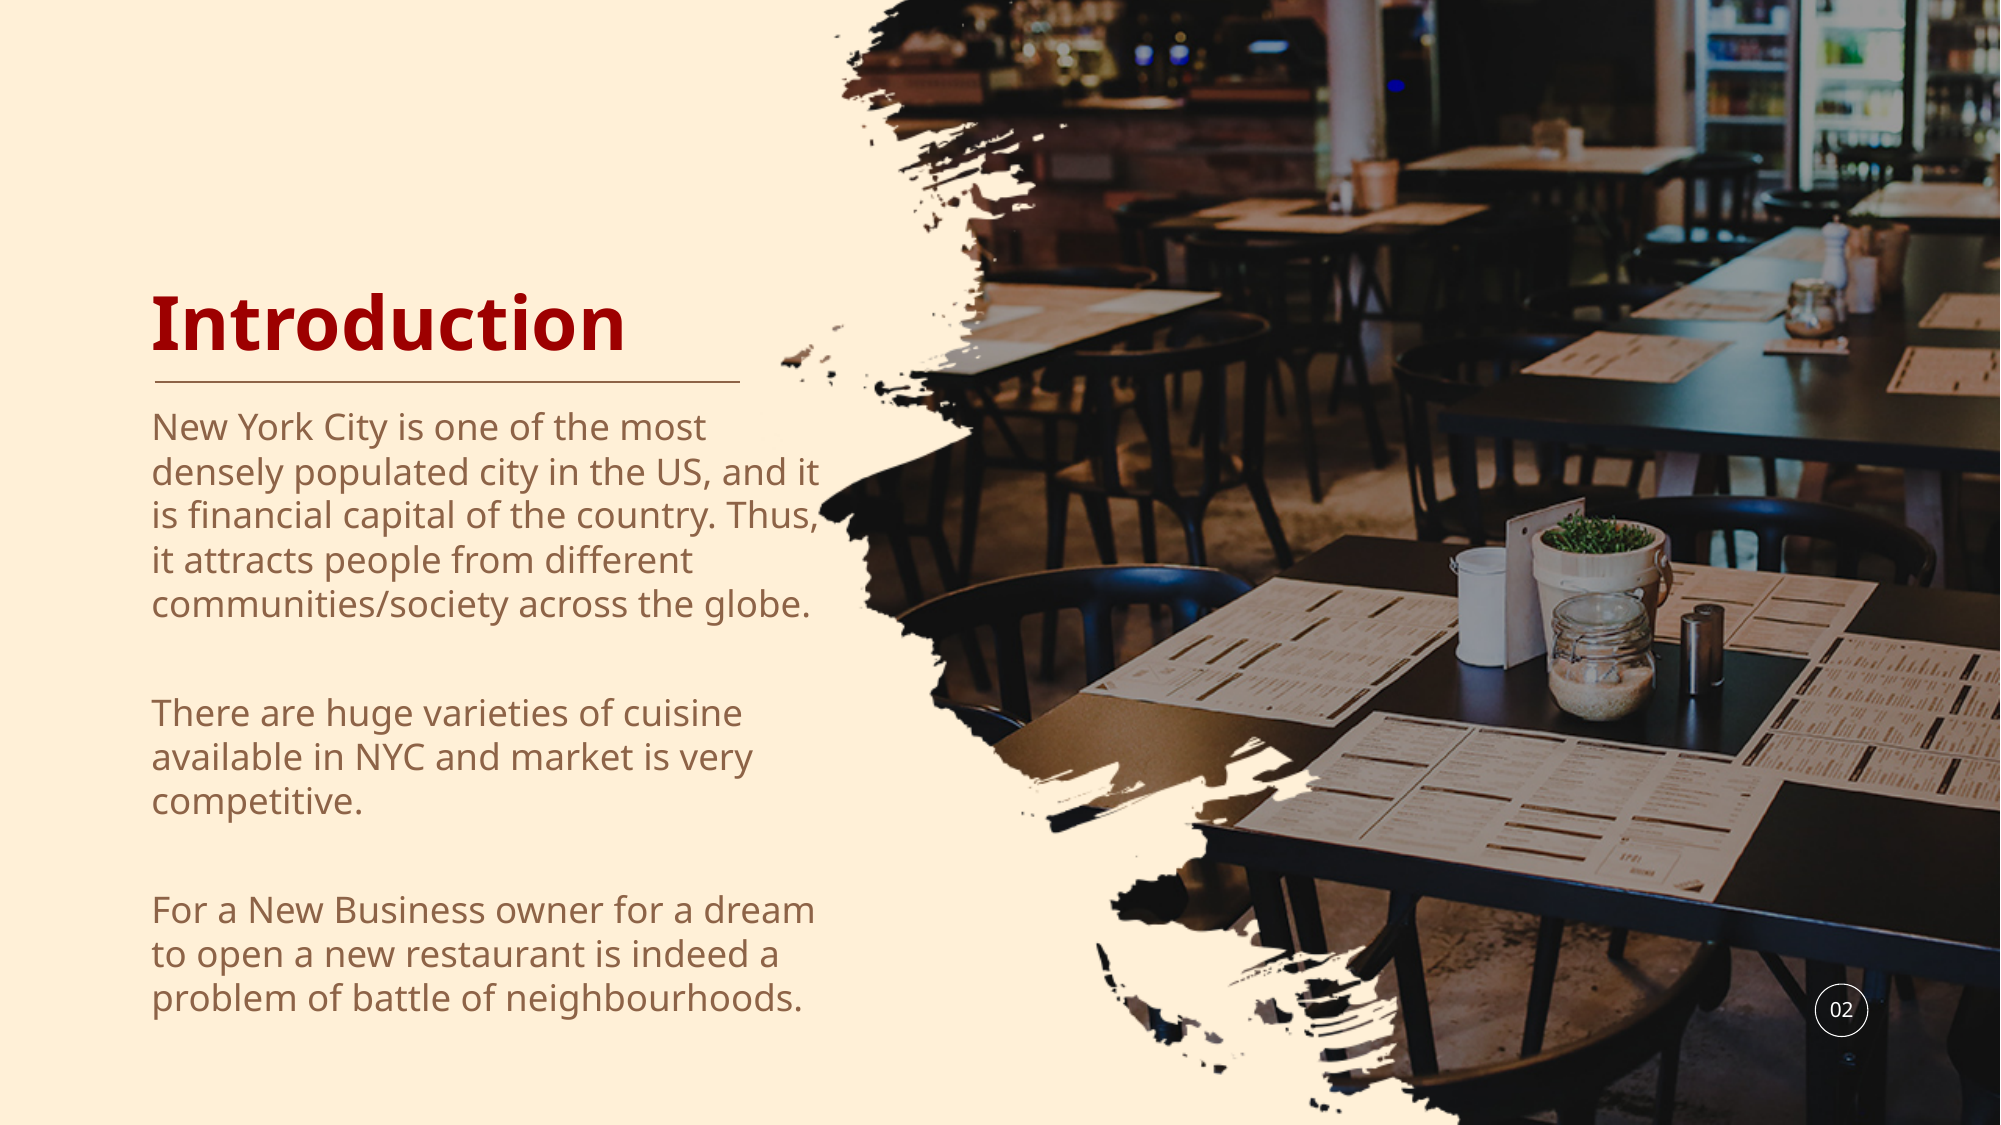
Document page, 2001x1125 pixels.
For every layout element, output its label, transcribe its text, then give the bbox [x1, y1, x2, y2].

list New York City is one of the most densely populated city in the US, and it is financial capital of the country. Thus, it attracts people from different communities/society across the globe. There are huge varieties of cuisine available in NYC and market is very competitive. For a New Business owner for a dream to open a new restaurant is indeed a problem of battle of neighbourhoods. [136, 396, 858, 1041]
picture [0, 0, 2000, 1125]
title Introduction [136, 152, 834, 375]
slide_number 02 [1811, 980, 1872, 1041]
